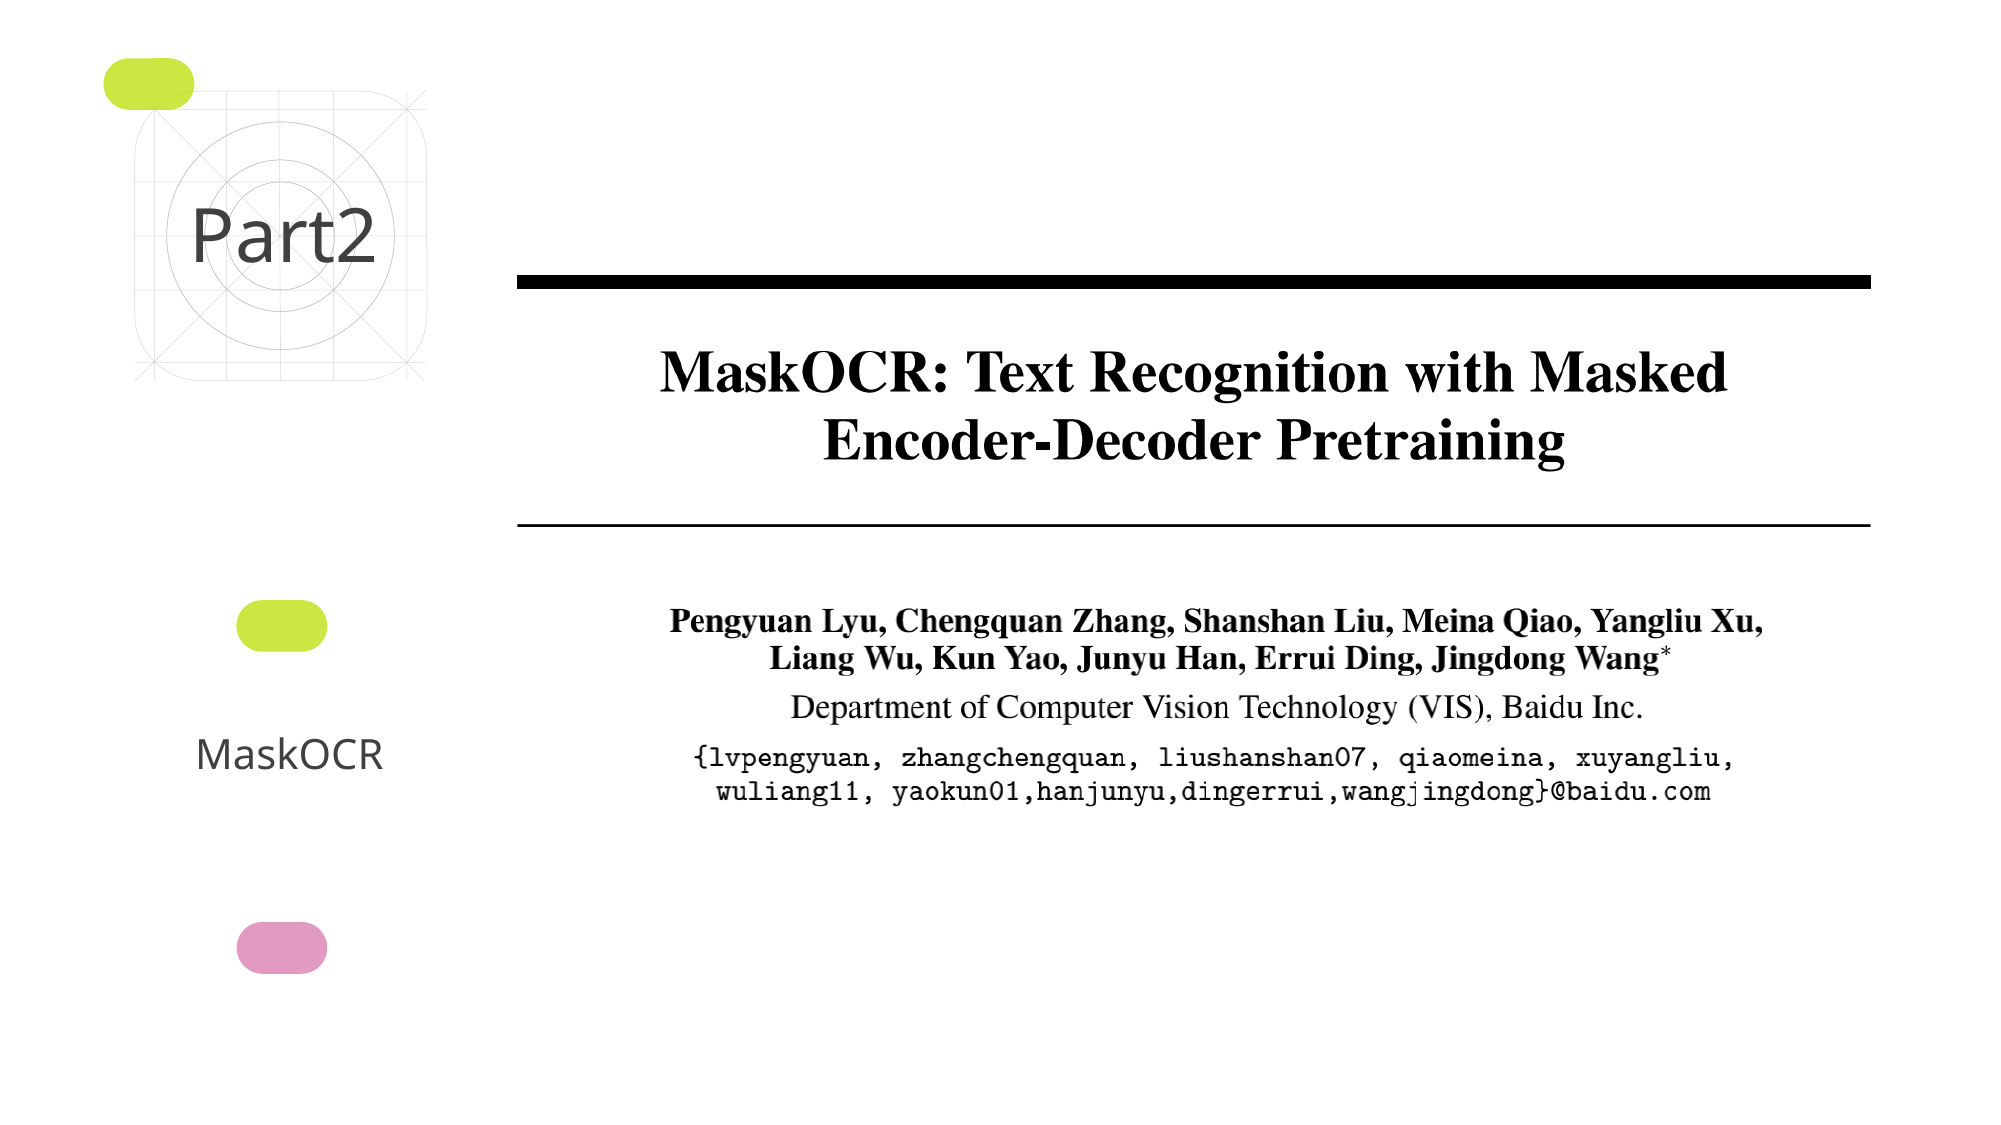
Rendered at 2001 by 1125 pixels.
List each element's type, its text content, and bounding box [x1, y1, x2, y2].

text_box [103, 58, 195, 110]
text_box [236, 921, 328, 974]
text_box MaskOCR [152, 726, 427, 786]
picture [472, 222, 1919, 870]
text_box [236, 600, 328, 652]
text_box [132, 89, 427, 382]
